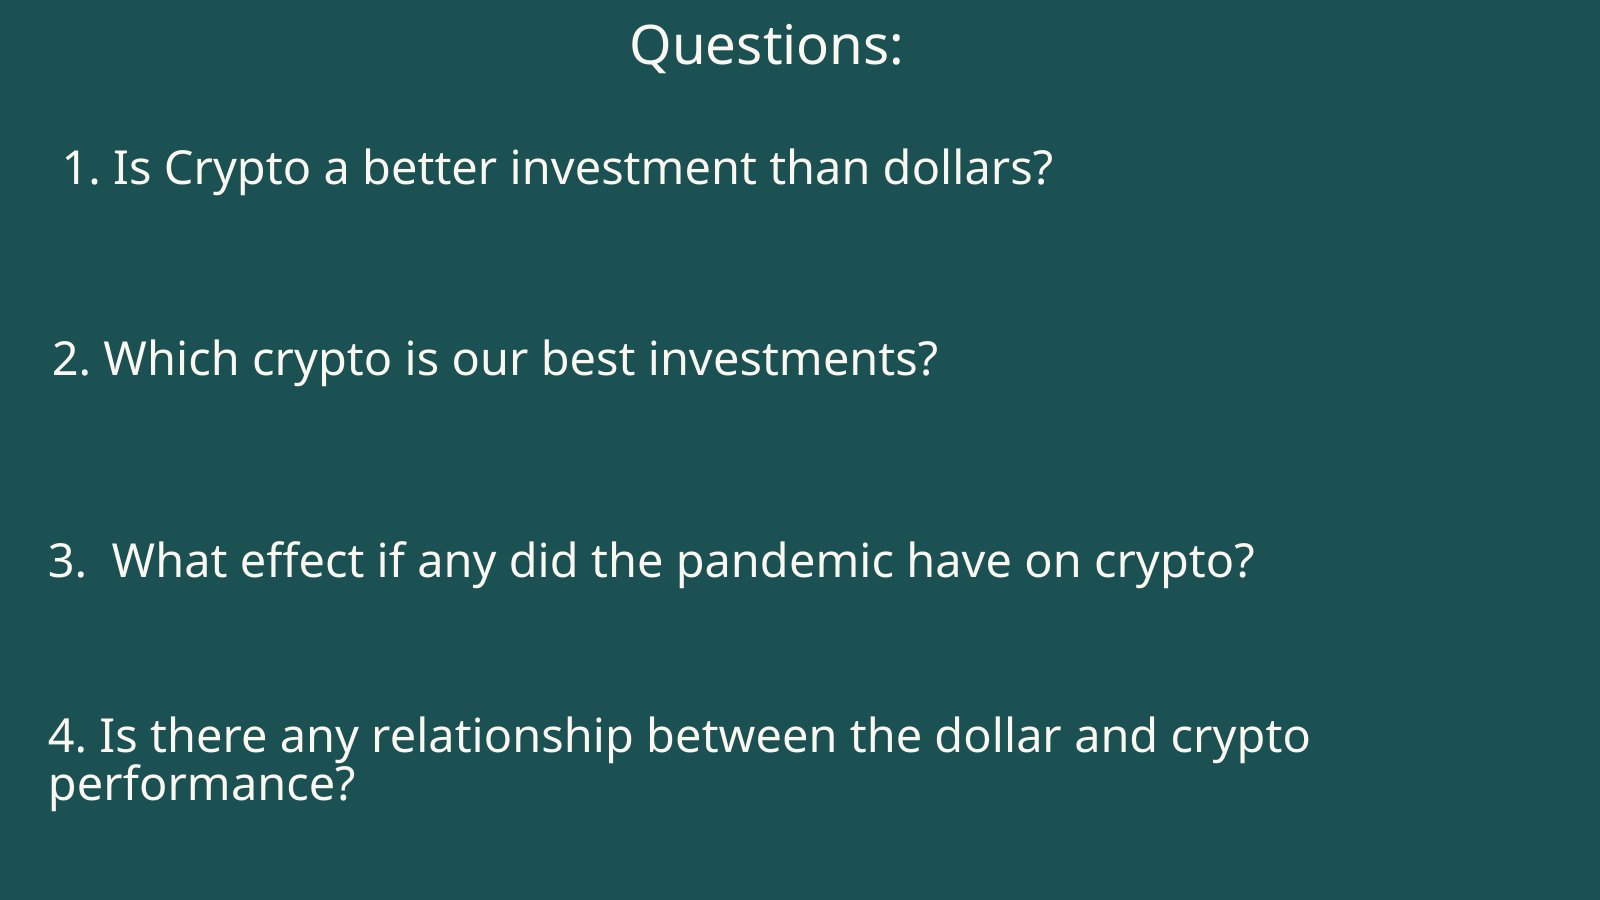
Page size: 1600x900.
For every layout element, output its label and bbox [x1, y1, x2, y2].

text_box [0, 0, 1600, 900]
